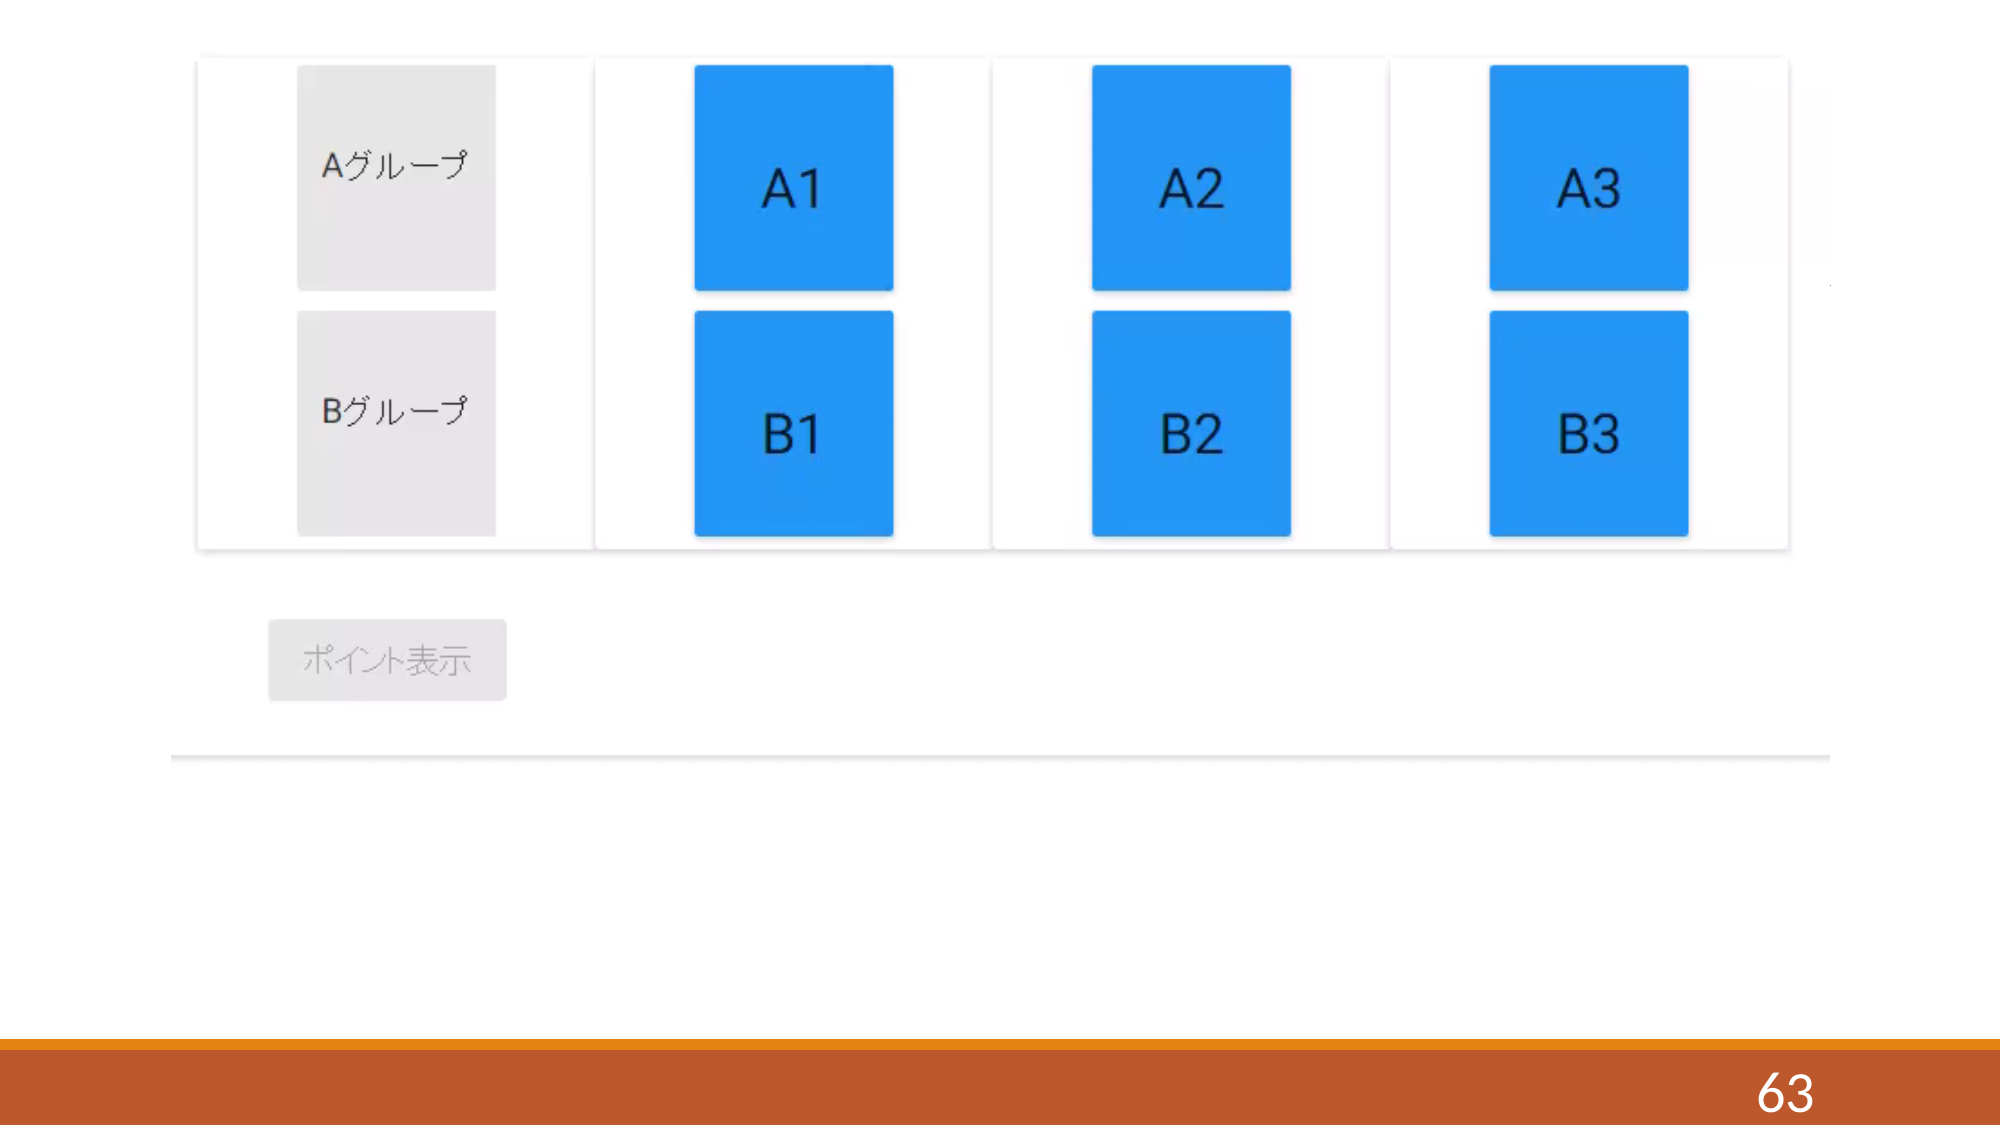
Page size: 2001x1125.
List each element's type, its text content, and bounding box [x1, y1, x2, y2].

slide_number 62 [1414, 1059, 1830, 1120]
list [169, 32, 1831, 1014]
